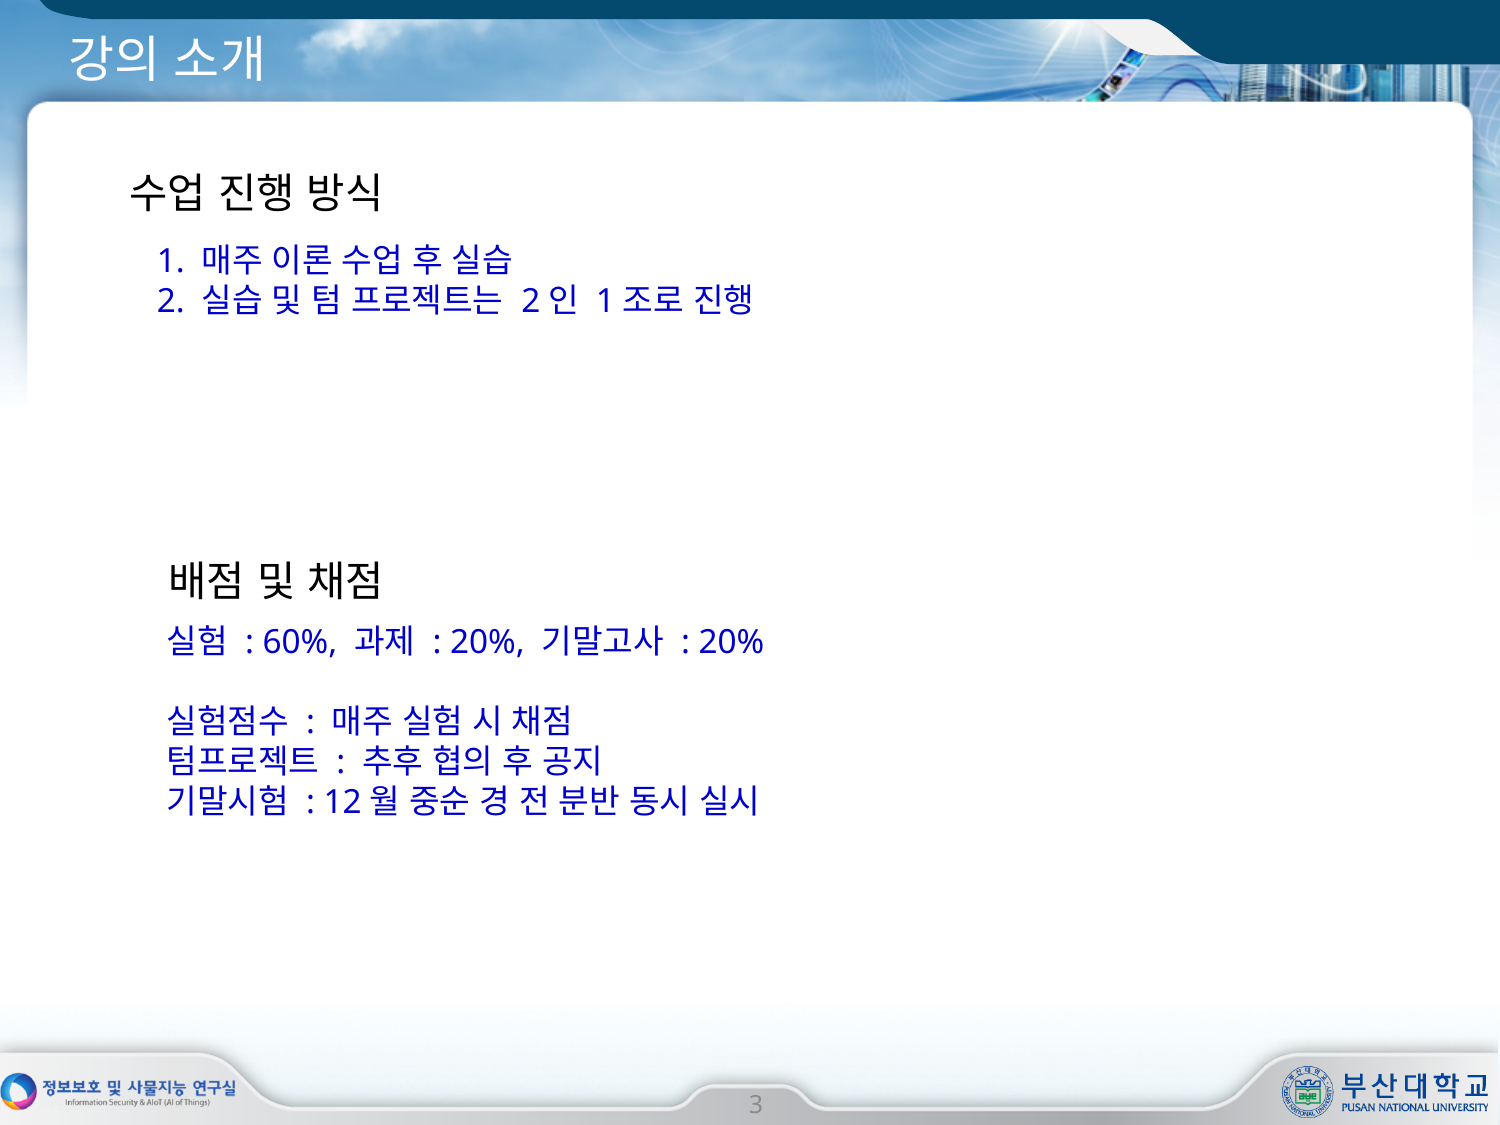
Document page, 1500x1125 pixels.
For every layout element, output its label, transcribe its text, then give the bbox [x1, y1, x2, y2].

text_box 1. 매주 이론 수업 후 실습 2. 실습 및 텀 프로젝트는 2인 1조로 진행 [142, 231, 875, 327]
text_box 실험 : 60%, 과제 : 20%, 기말고사 : 20% 실험점수 : 매주 실험 시 채점 텀프로젝트 : 추후 협의 후 공지 기말시험 : 12월 중순 경 전 분반 동시 실시 [152, 613, 780, 828]
text_box 배점 및 채점 [153, 547, 400, 613]
slide_number 3 [702, 1075, 809, 1125]
picture [0, 0, 1500, 1125]
title 강의 소개 [53, 24, 1081, 90]
text_box 수업 진행 방식 [114, 159, 399, 225]
